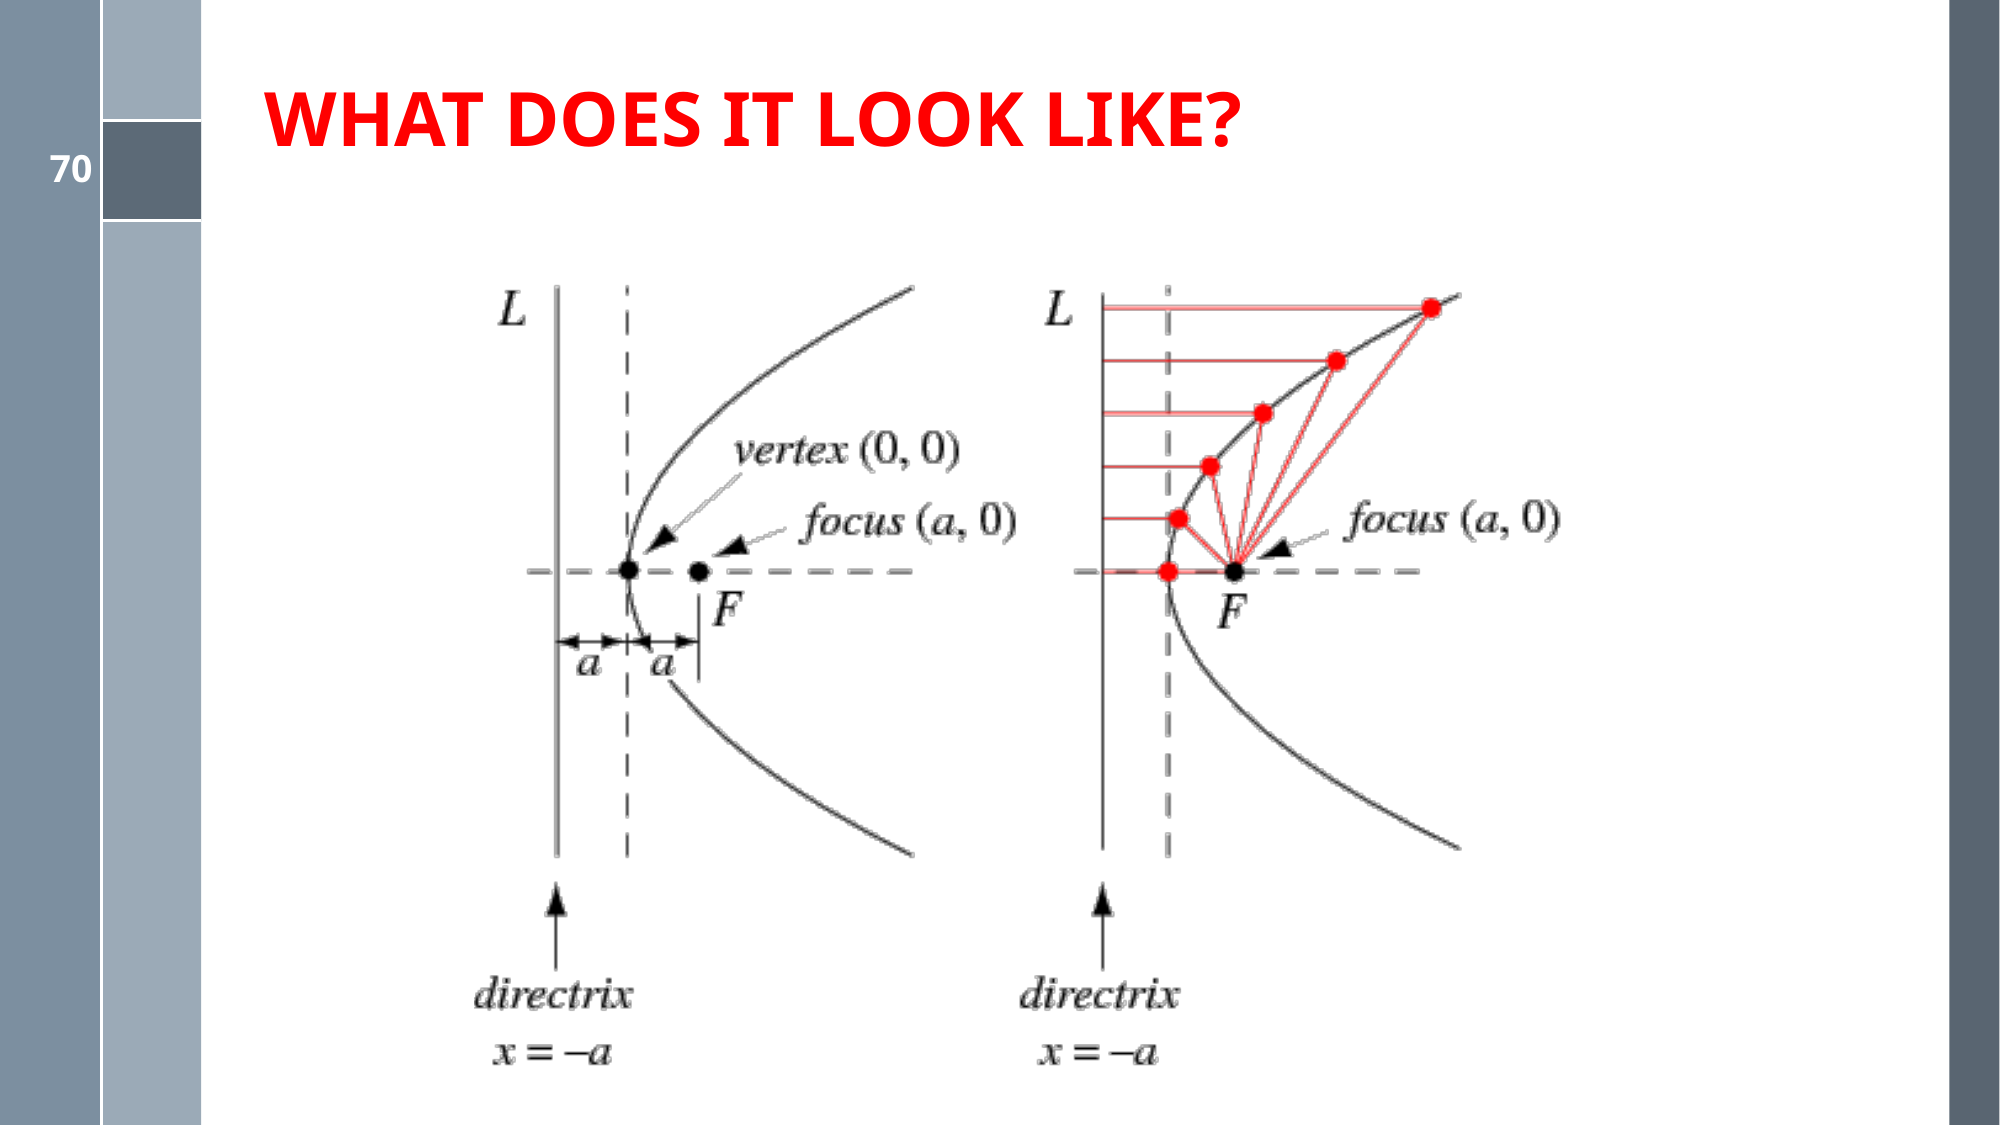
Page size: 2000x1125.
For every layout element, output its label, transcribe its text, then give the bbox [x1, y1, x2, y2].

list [474, 274, 1563, 1085]
title WHAT DOES IT LOOK LIKE? [249, 37, 1855, 171]
